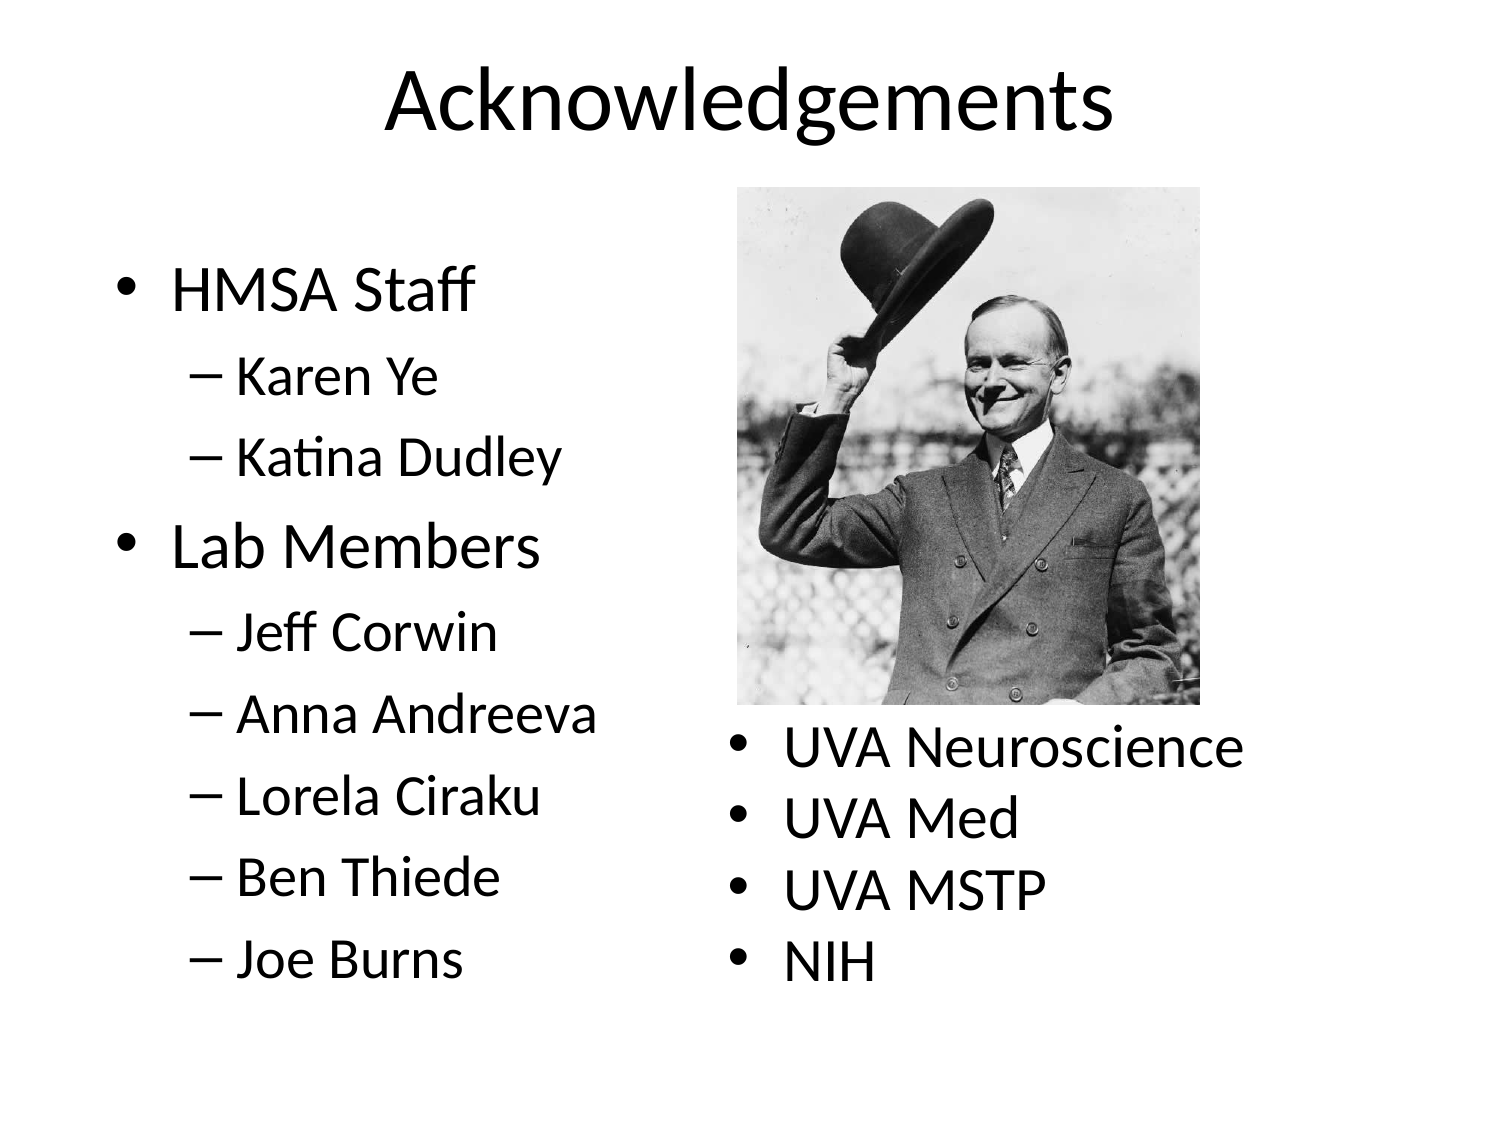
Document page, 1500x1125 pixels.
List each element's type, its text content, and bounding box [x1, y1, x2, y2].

list UVA Neuroscience UVA Med UVA MSTP NIH [775, 712, 1388, 1038]
text_box HMSA Staff Karen Ye Katina Dudley Lab Members Jeff Corwin Anna Andreeva Lorela Ciraku Ben Thiede Joe Burns [99, 237, 775, 1038]
title Acknowledgements [75, 0, 1425, 188]
picture [737, 187, 1201, 705]
